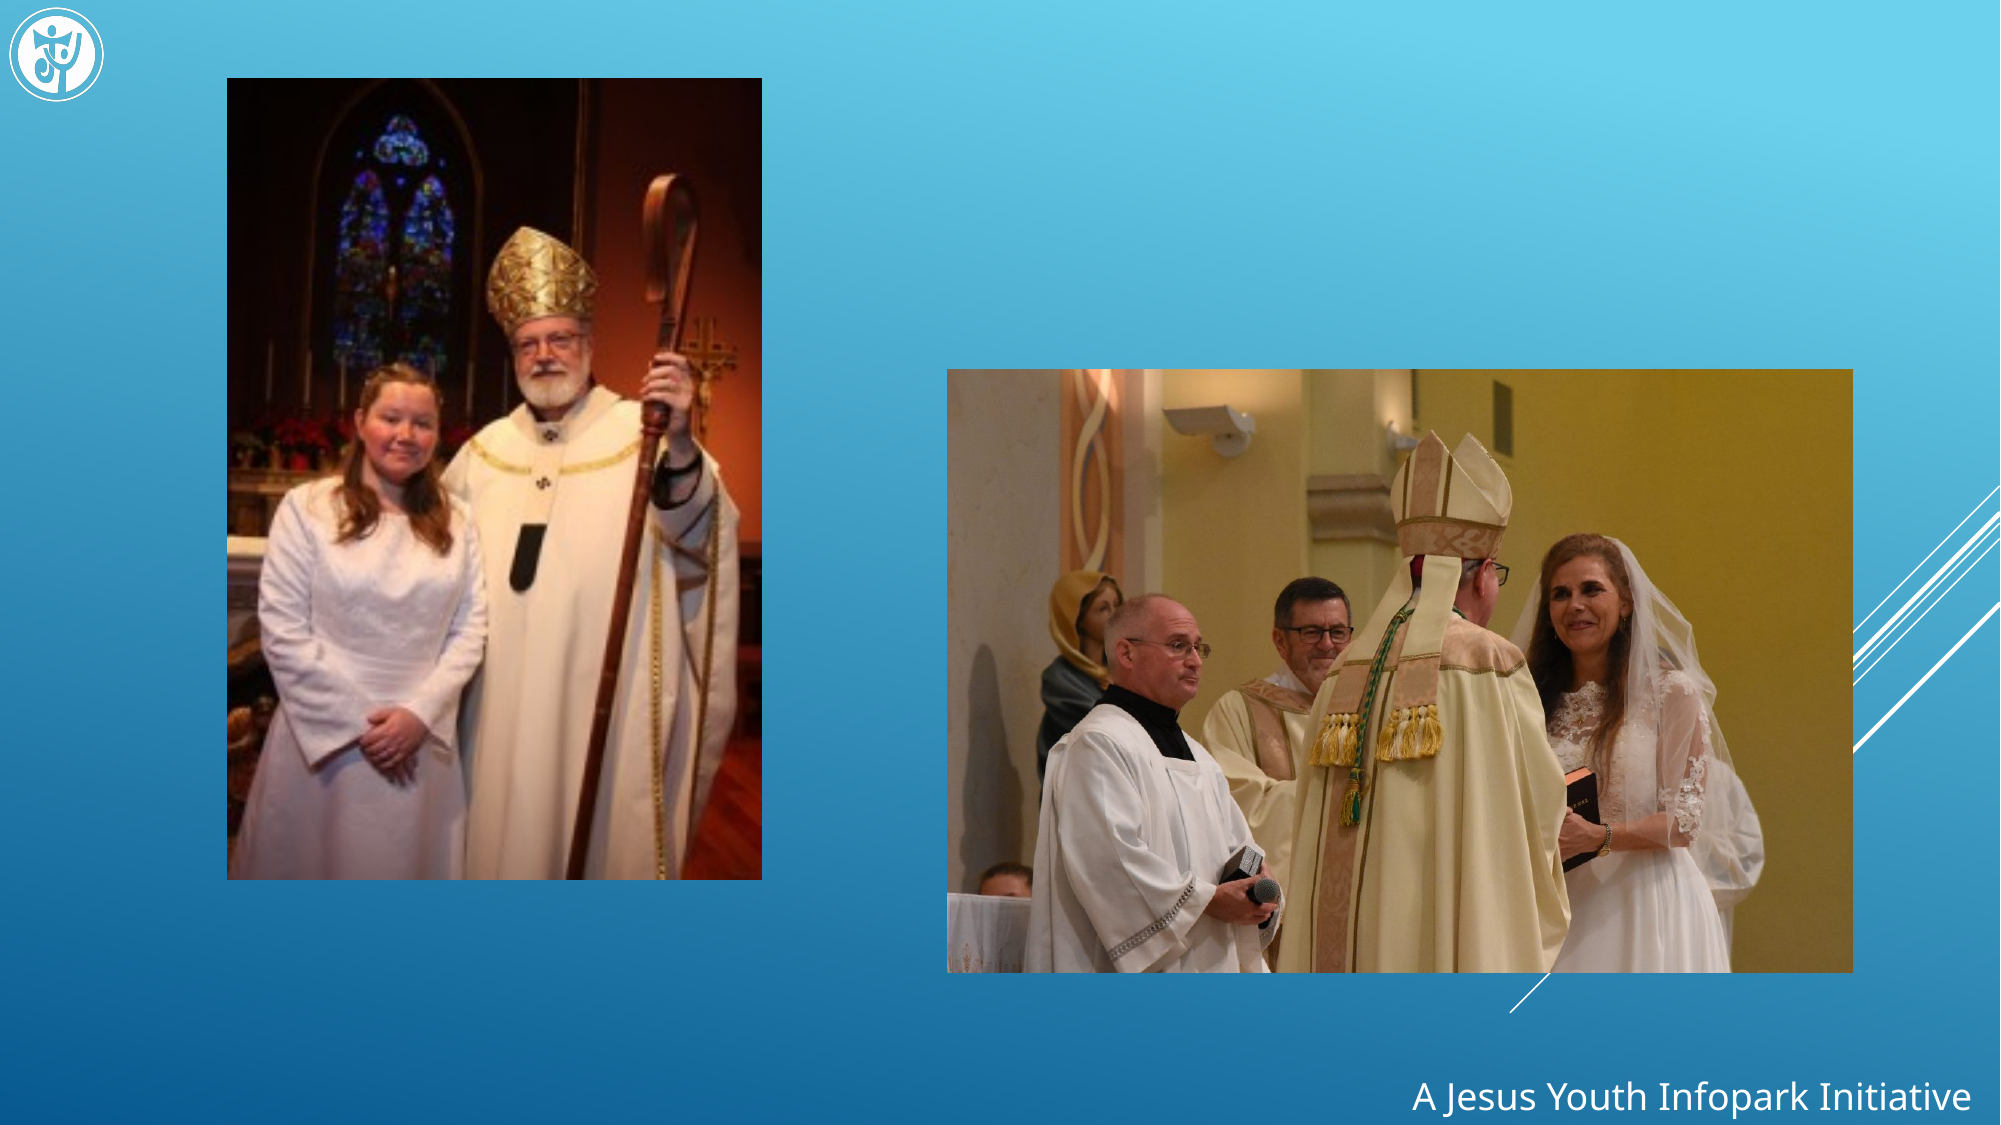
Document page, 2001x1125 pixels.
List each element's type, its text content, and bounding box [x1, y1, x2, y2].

text_box A Jesus Youth Infopark Initiative [1397, 1065, 2000, 1125]
picture [947, 368, 1854, 973]
picture [227, 78, 762, 880]
picture [9, 7, 104, 102]
